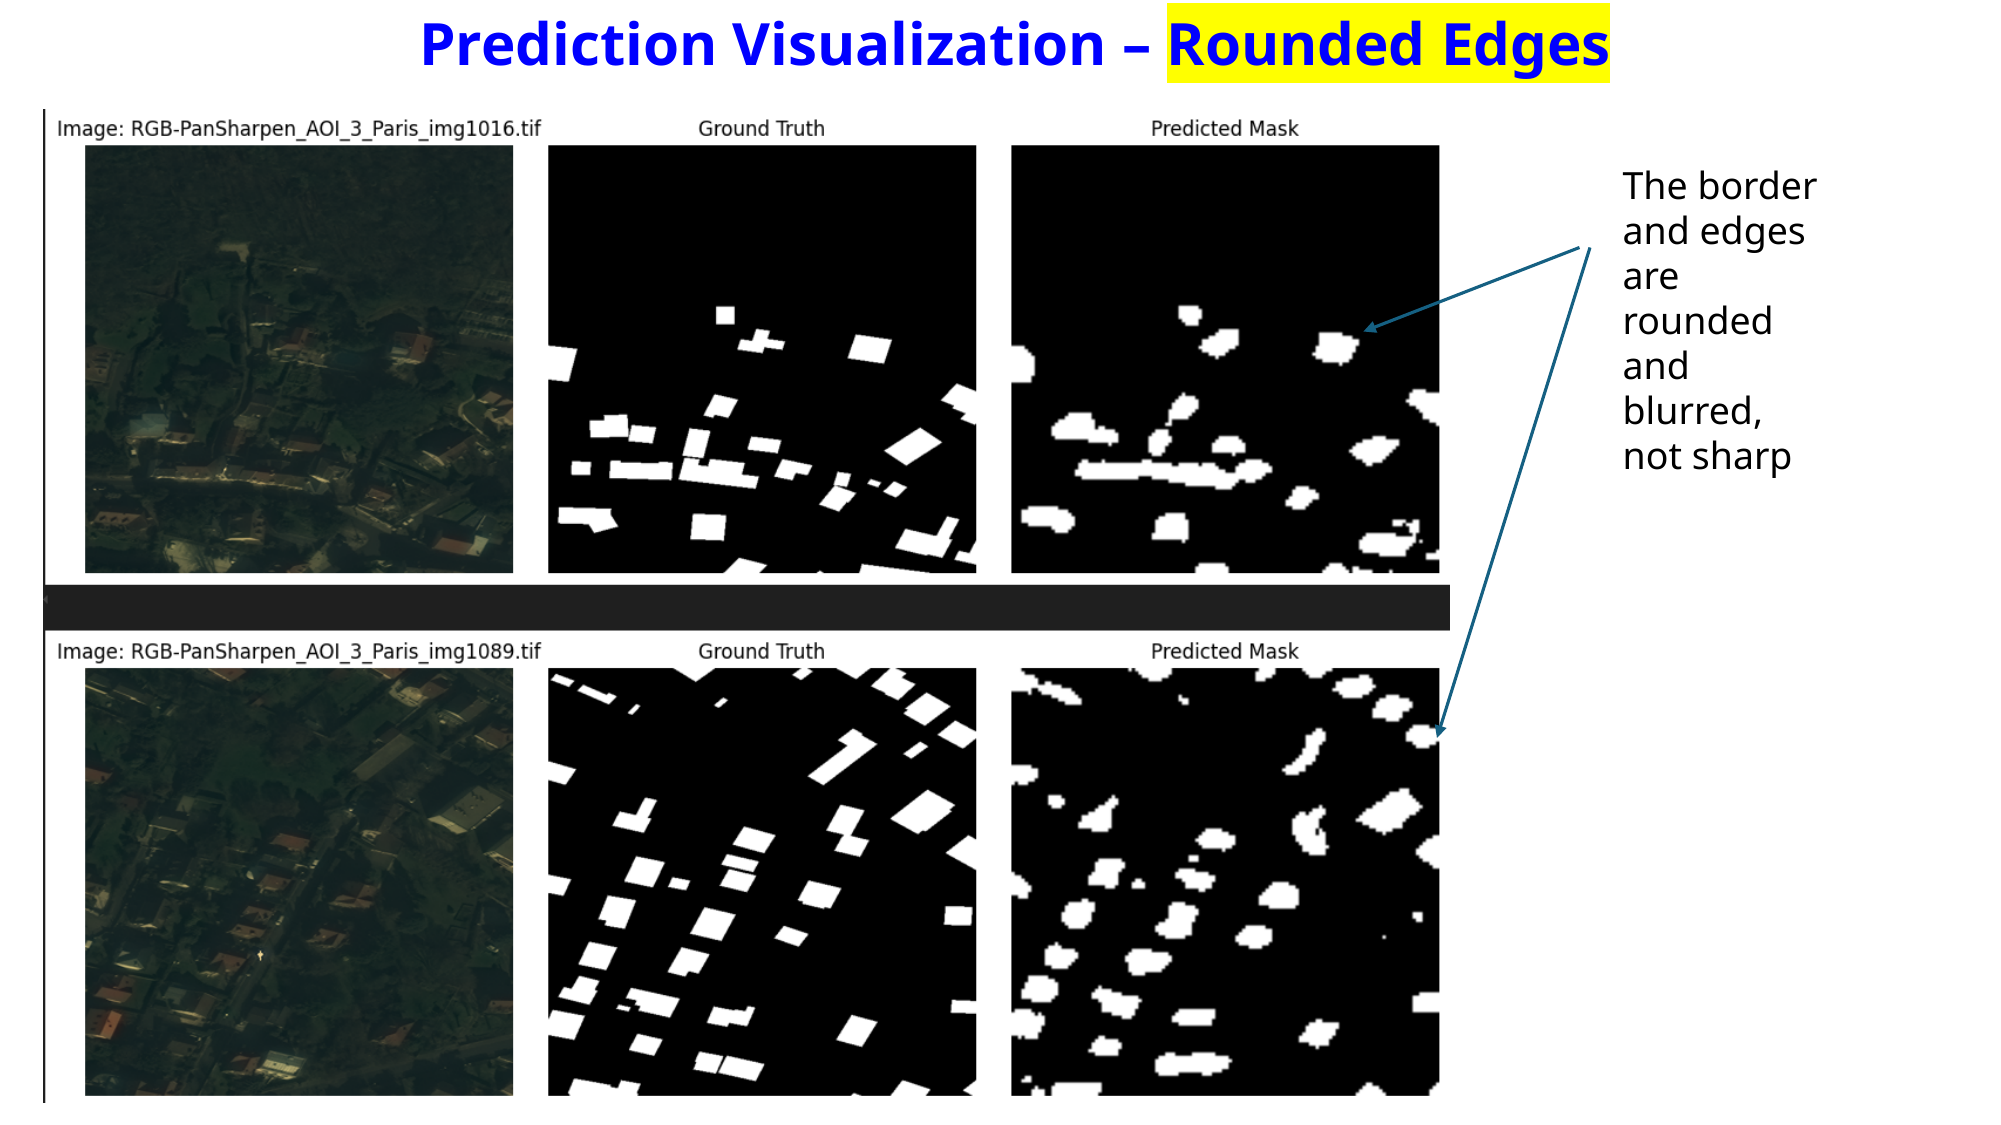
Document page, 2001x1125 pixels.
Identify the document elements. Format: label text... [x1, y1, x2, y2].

picture [43, 108, 1450, 1103]
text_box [1362, 246, 1436, 332]
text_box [1436, 246, 1591, 739]
text_box Prediction Visualization – Rounded Edges [15, 0, 2000, 85]
text_box The border and edges are rounded and blurred, not sharp [1608, 154, 1845, 485]
